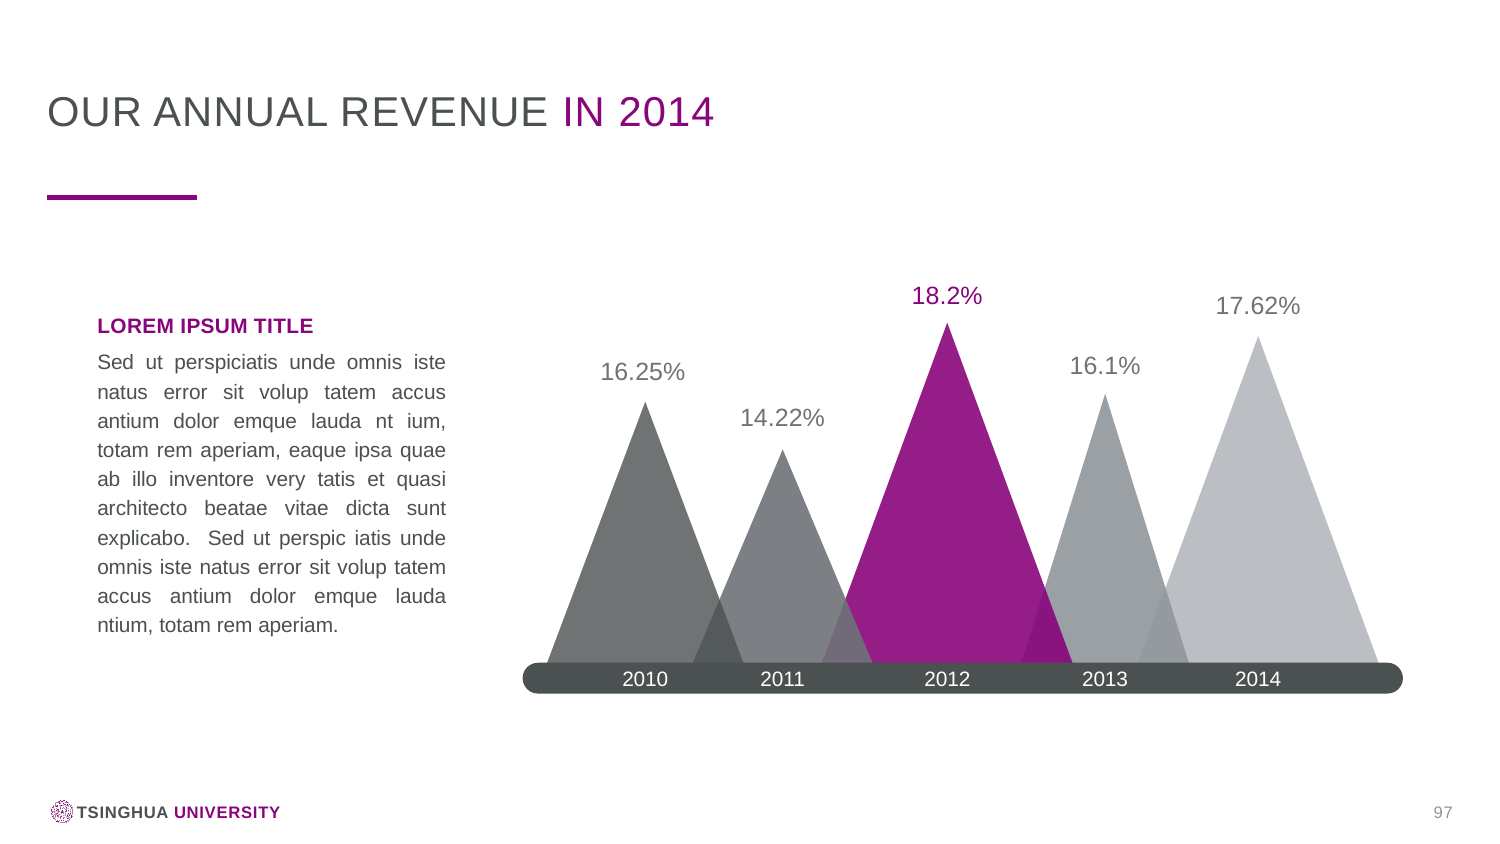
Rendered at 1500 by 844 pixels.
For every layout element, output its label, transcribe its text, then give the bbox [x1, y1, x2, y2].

text_box [846, 322, 1072, 661]
text_box 14.22% [721, 401, 844, 432]
text_box 2011 [721, 665, 844, 692]
text_box 18.2% [886, 279, 1009, 310]
text_box [1045, 393, 1189, 661]
text_box 2012 [886, 665, 1009, 692]
text_box [720, 449, 872, 661]
text_box Lorem Ipsum Title [97, 302, 447, 338]
text_box 2013 [1043, 665, 1167, 692]
text_box Sed ut perspiciatis unde omnis iste natus error sit volup tatem accus antium dolor emque lauda nt ium, totam rem aperiam, eaque ipsa quae ab illo inventore very tatis et quasi architecto beatae vitae dicta sunt explicabo. Sed ut perspic iatis unde omnis iste natus error sit volup tatem accus antium dolor emque lauda ntium, totam rem aperiam. [97, 344, 447, 637]
text_box 16.25% [581, 355, 705, 386]
text_box 16.1% [1043, 349, 1167, 380]
text_box 2010 [583, 665, 707, 692]
picture [51, 800, 73, 823]
text_box [521, 661, 1405, 695]
list Our Annual Revenue in 2014 [47, 38, 1453, 136]
text_box 17.62% [1196, 289, 1320, 320]
text_box [547, 401, 743, 661]
text_box [1166, 336, 1378, 661]
text_box 2014 [1196, 665, 1320, 691]
